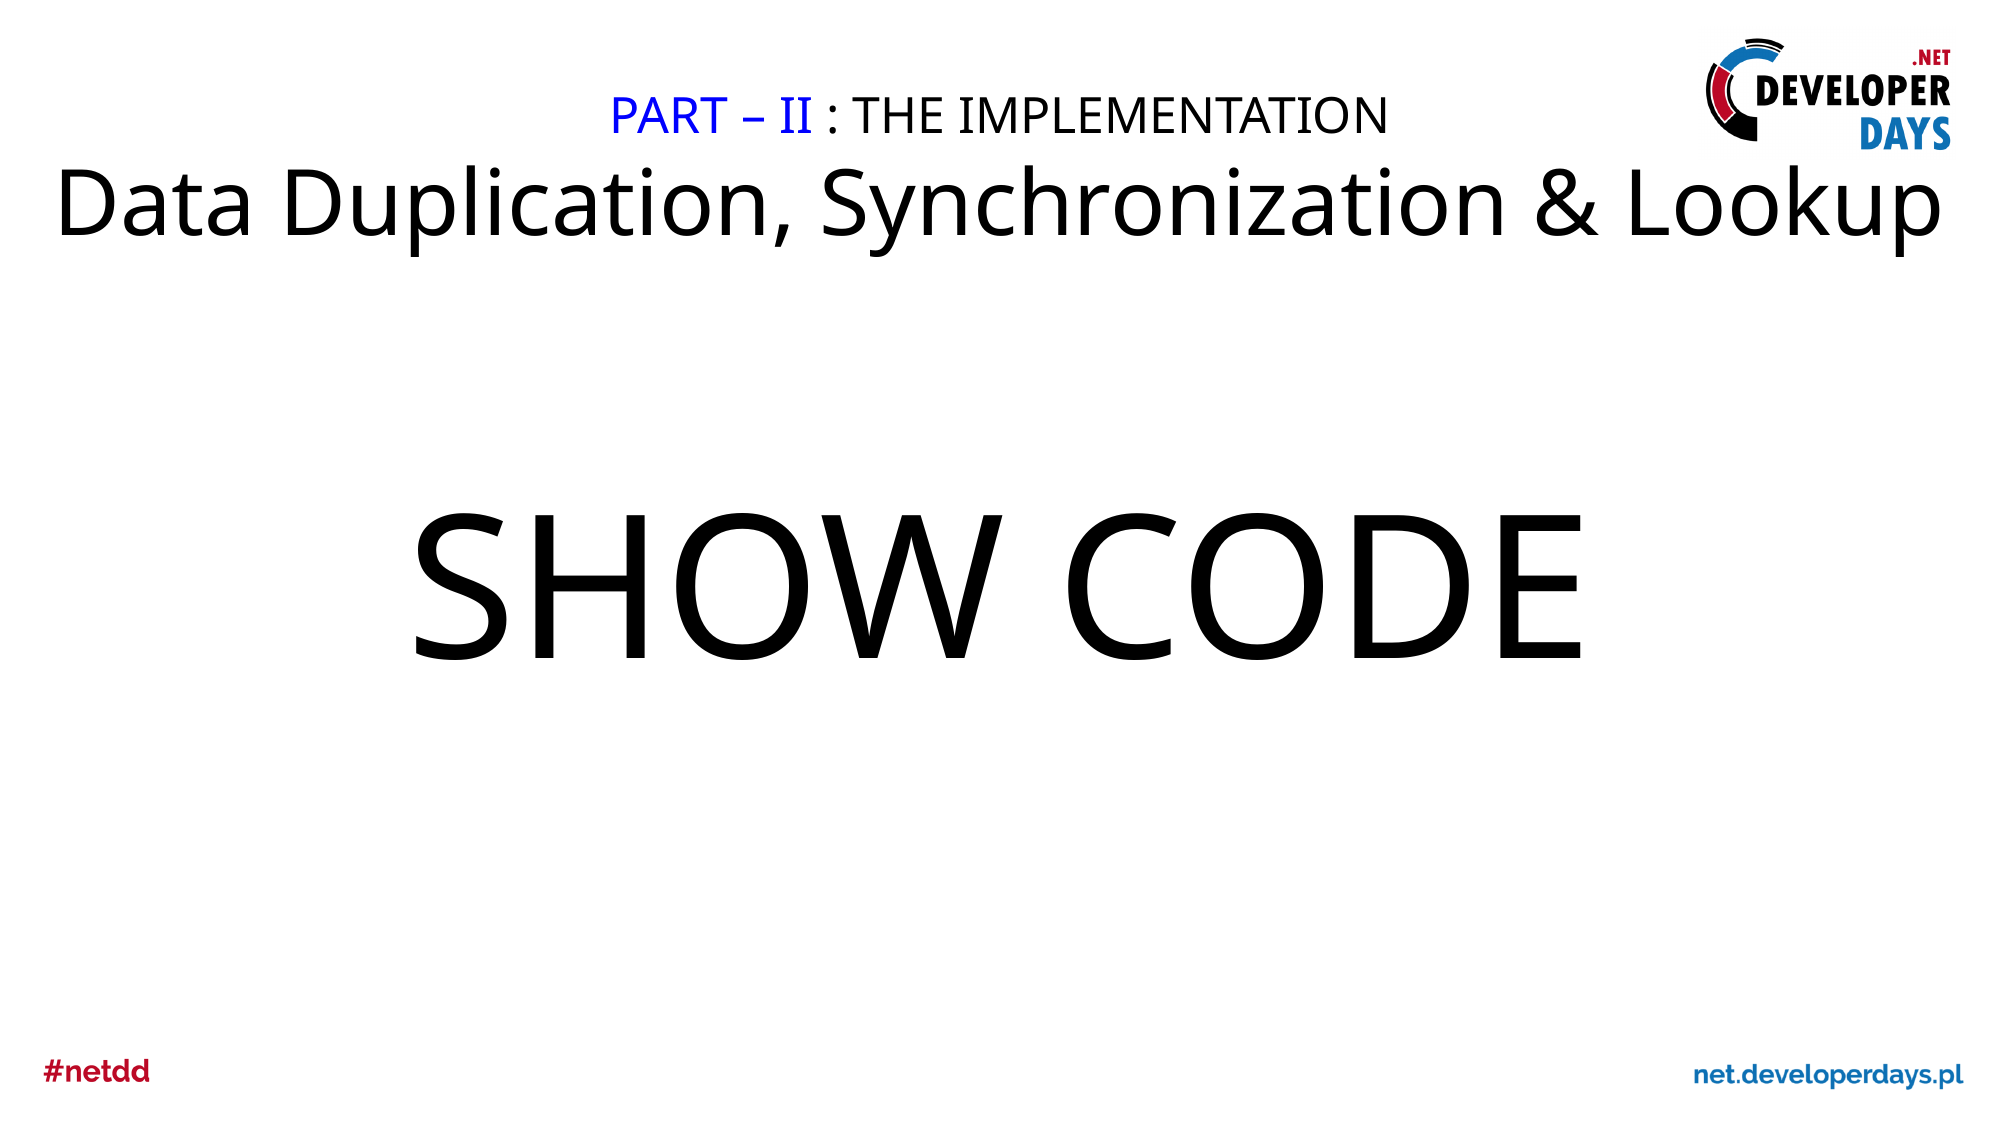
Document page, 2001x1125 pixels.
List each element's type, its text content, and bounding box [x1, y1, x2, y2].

picture [1698, 26, 1956, 160]
picture [1680, 1043, 1974, 1099]
picture [26, 1043, 170, 1099]
title PART – II : THE IMPLEMENTATION Data Duplication, Synchronization & Lookup [0, 59, 2000, 278]
list SHOW CODE [0, 278, 2000, 910]
